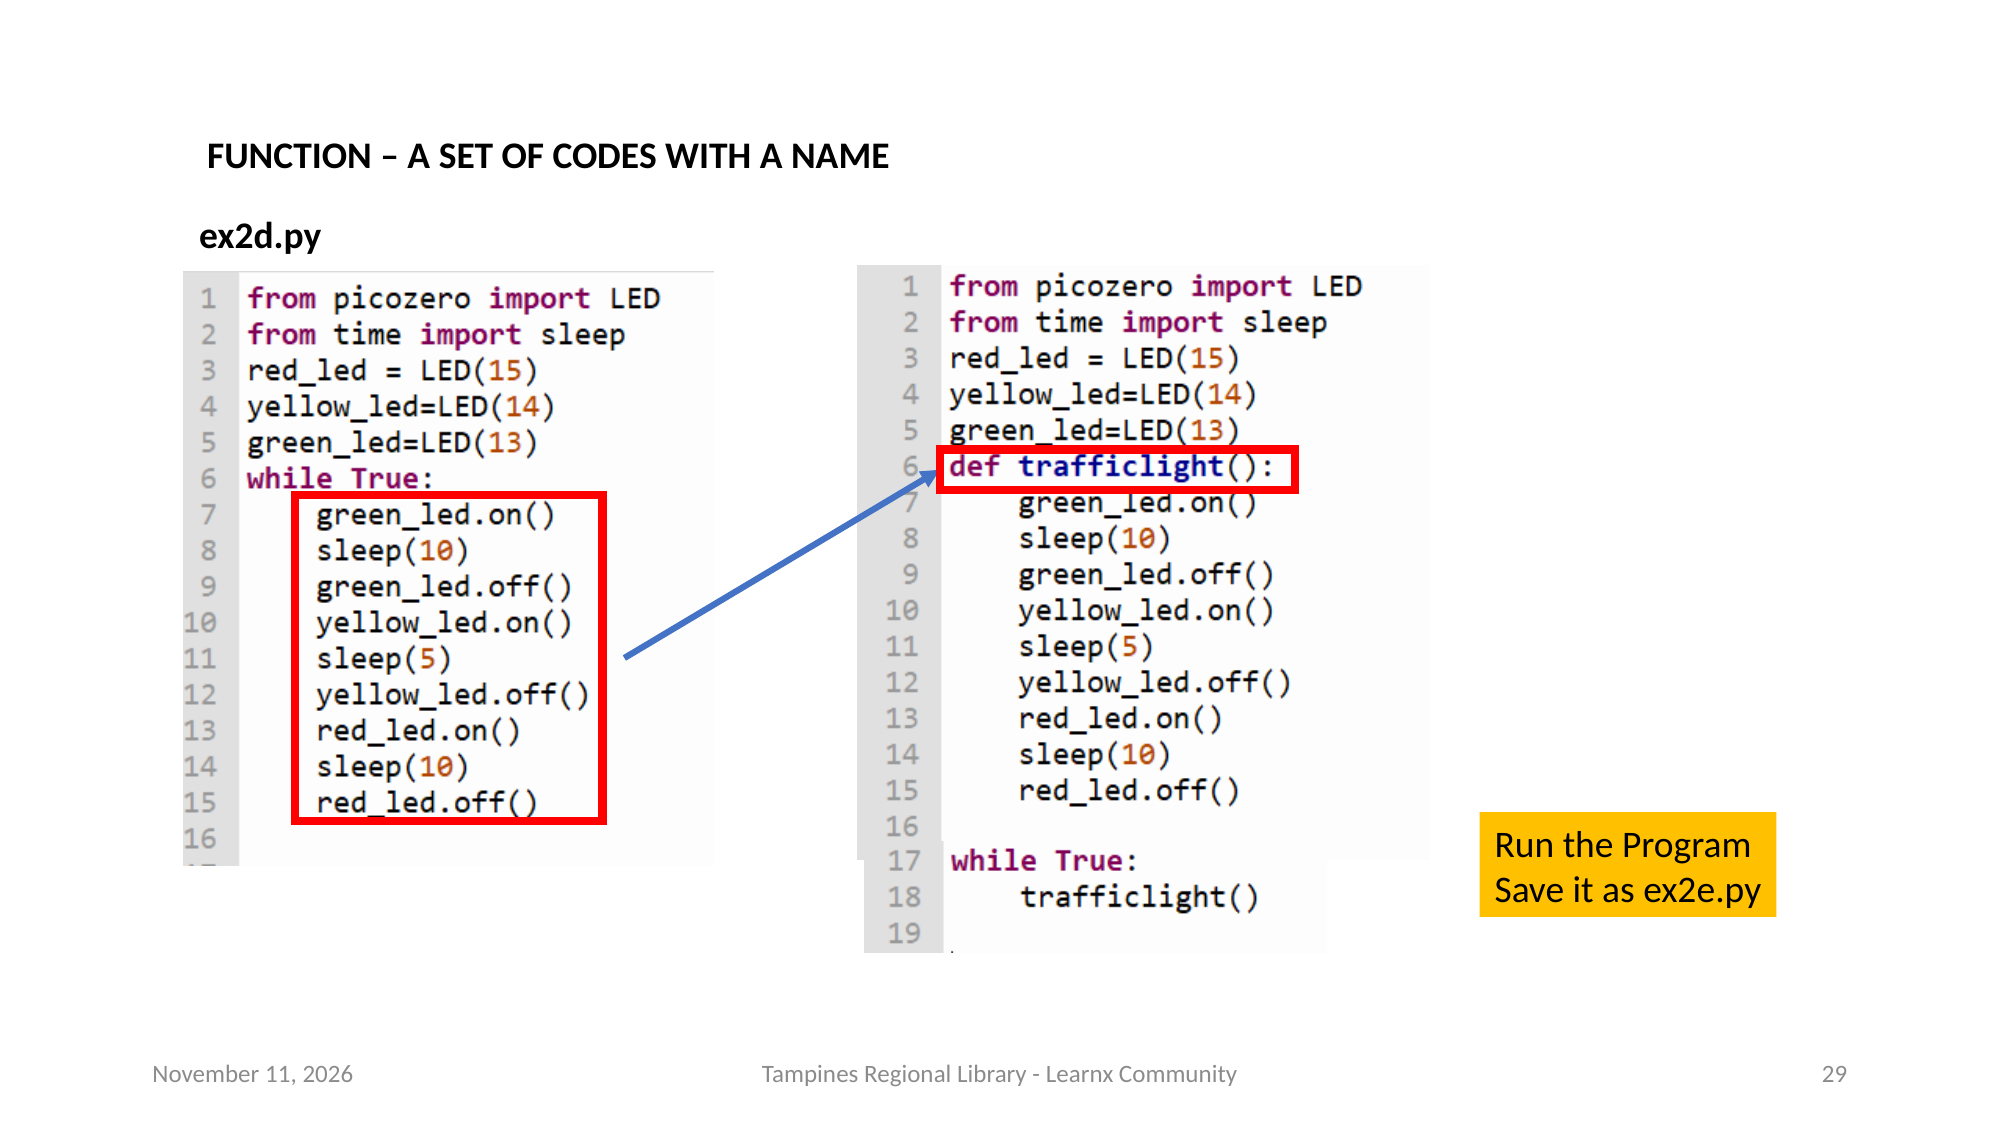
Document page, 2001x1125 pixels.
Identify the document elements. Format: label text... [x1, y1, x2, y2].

text_box FUNCTION – A SET OF CODES WITH A NAME [192, 123, 906, 184]
slide_number 29 [1412, 1042, 1863, 1103]
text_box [624, 265, 1430, 860]
footer Tampines Regional Library - Learnx Community [662, 1042, 1338, 1103]
text_box Run the Program Save it as ex2e.py [1479, 812, 1777, 917]
picture [183, 271, 714, 866]
picture [864, 841, 1327, 953]
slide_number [137, 1042, 588, 1103]
text_box ex2d.py [184, 203, 337, 264]
